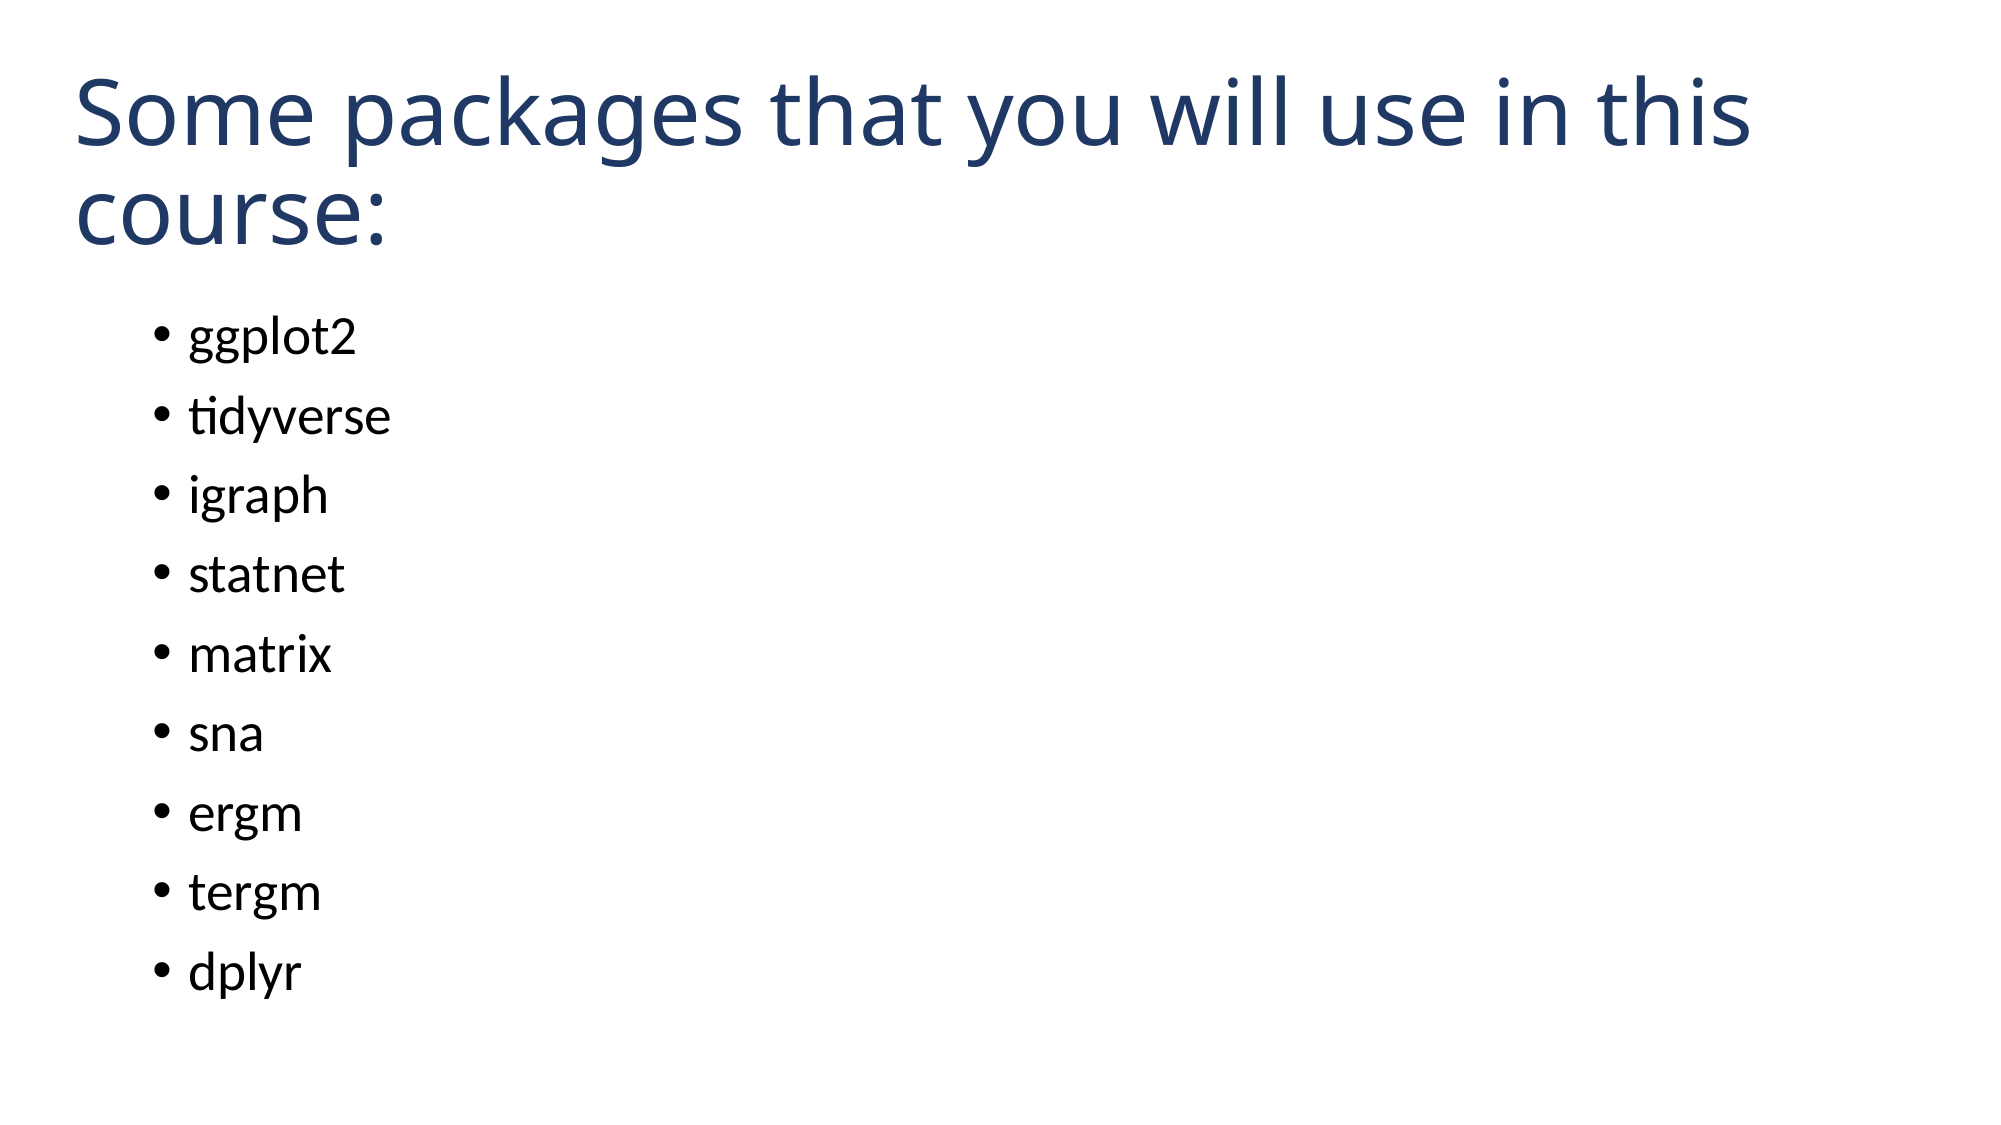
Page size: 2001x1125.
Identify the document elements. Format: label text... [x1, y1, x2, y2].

list ggplot2 tidyverse igraph statnet matrix sna ergm tergm dplyr [137, 299, 1863, 1014]
title Some packages that you will use in this course: [59, 56, 1785, 275]
